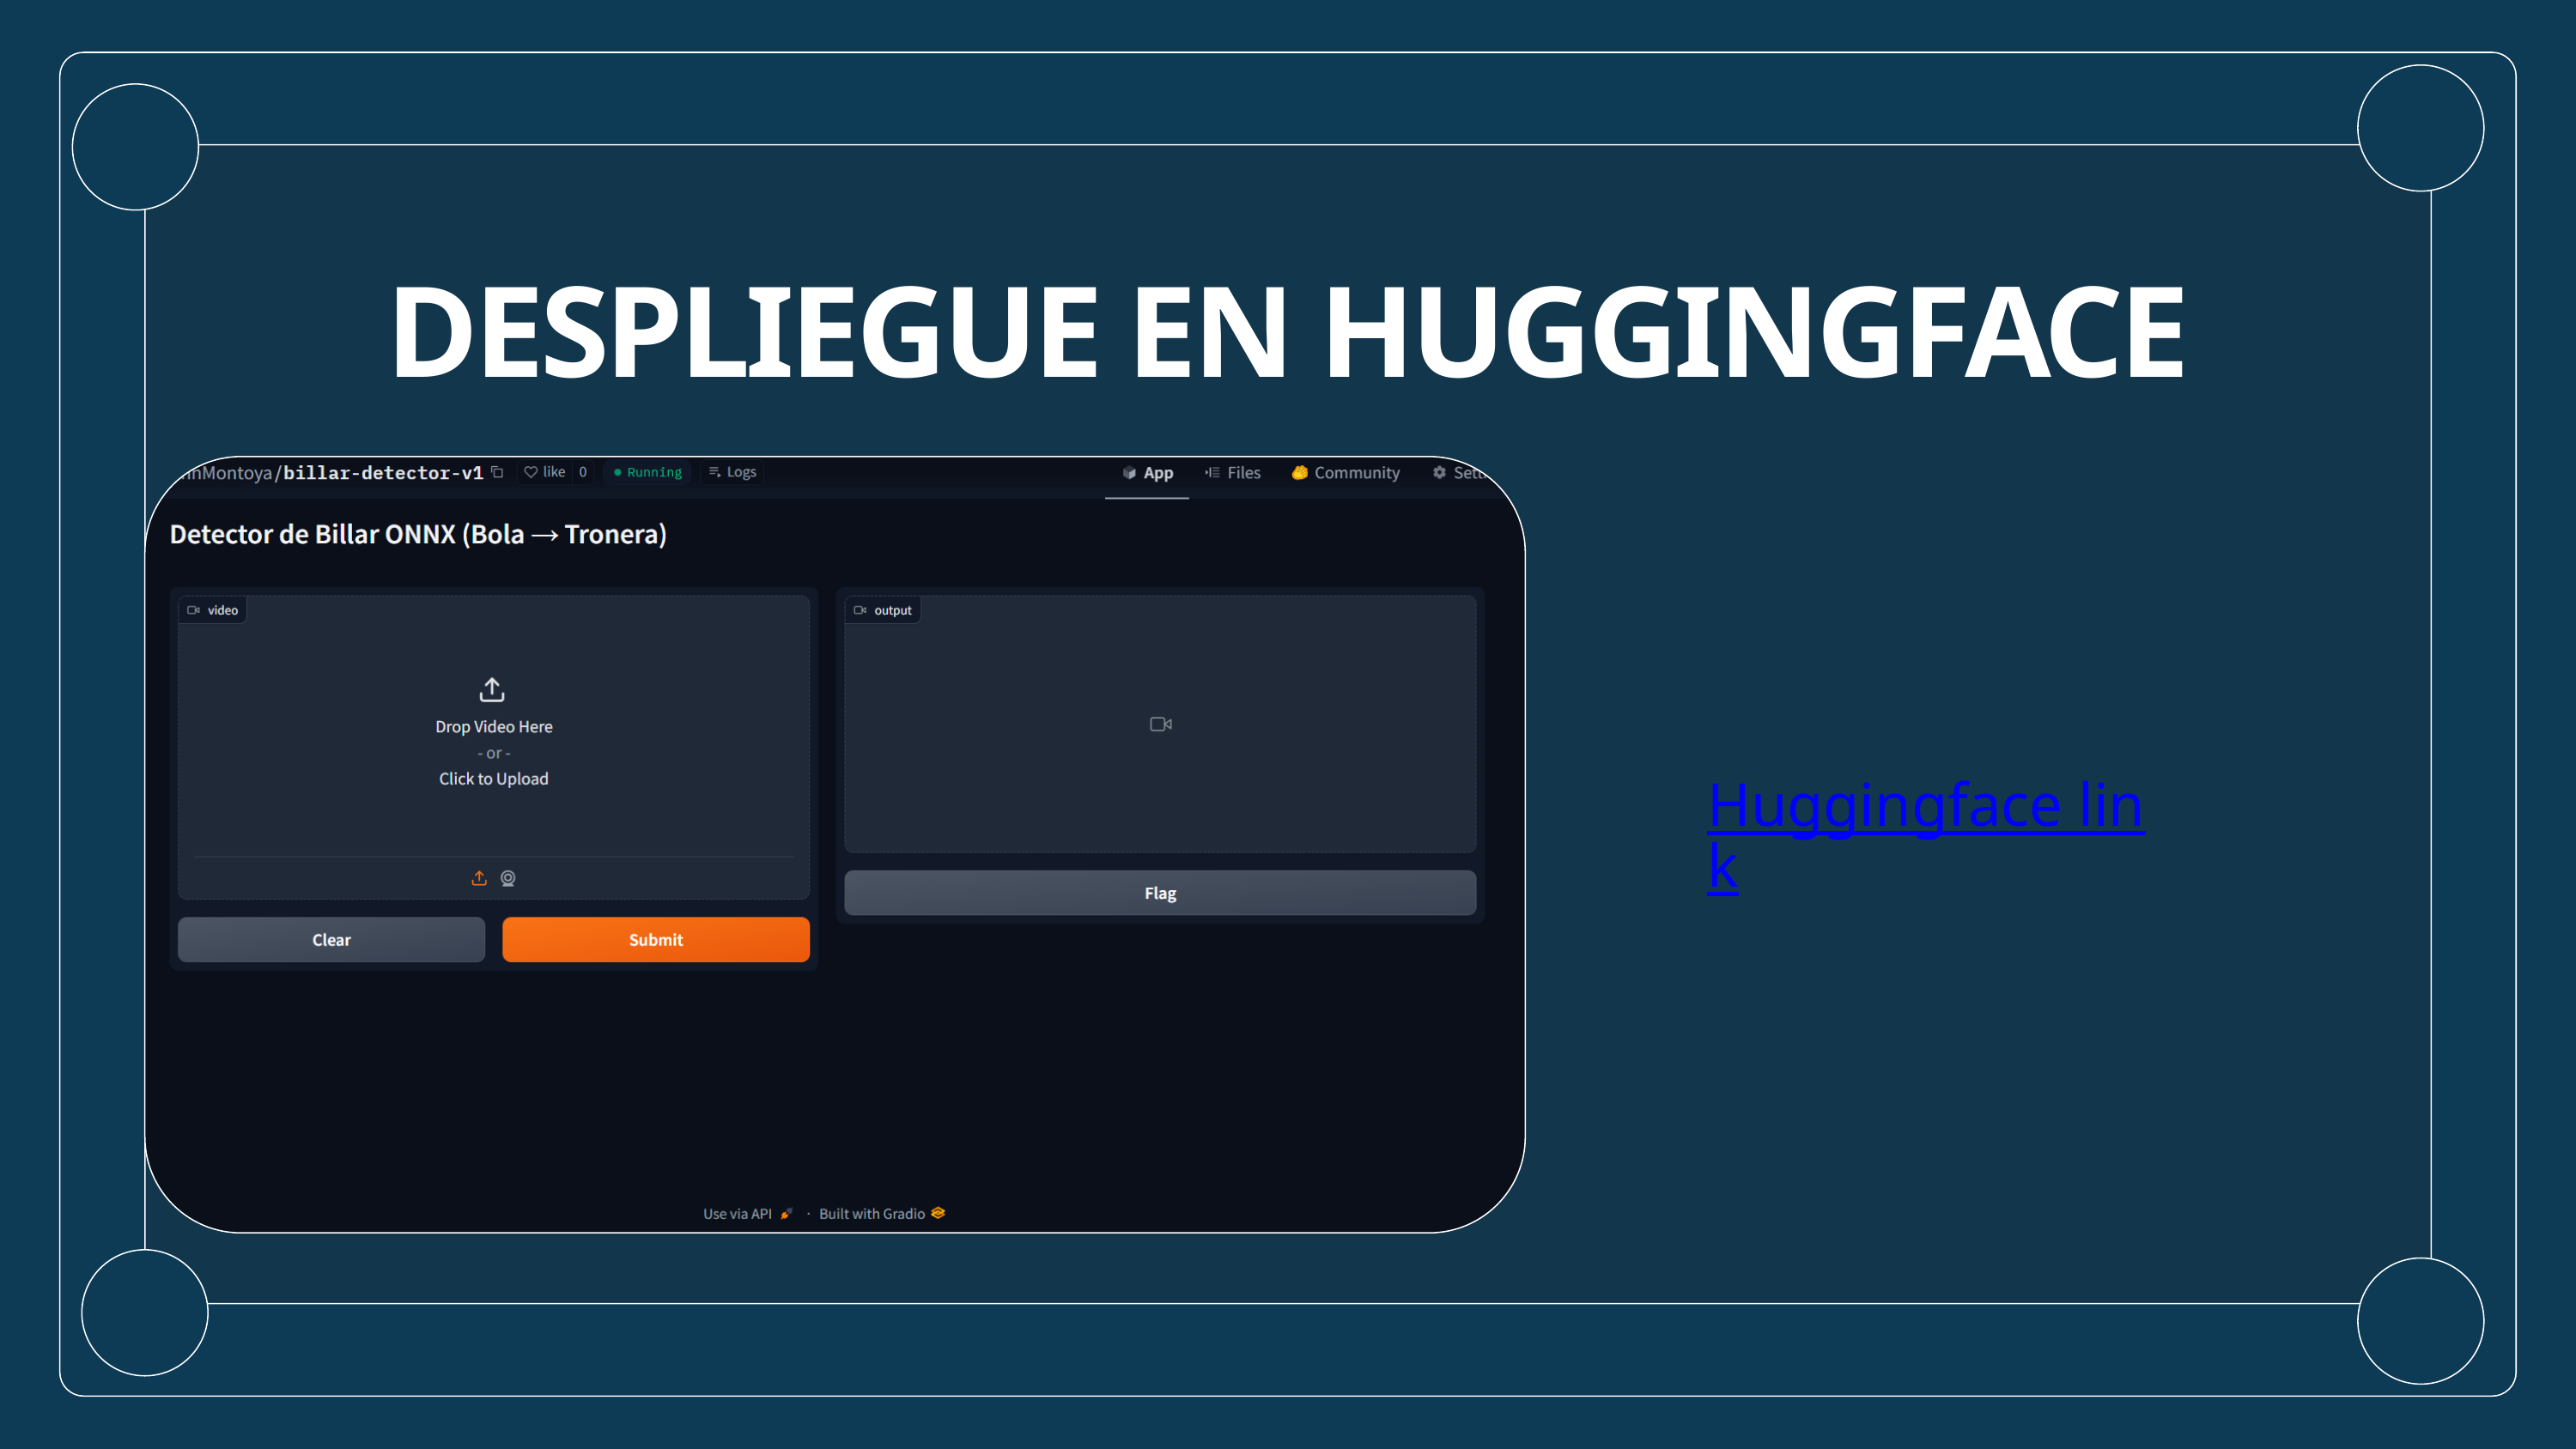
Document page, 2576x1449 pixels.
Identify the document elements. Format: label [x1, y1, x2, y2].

text_box [2357, 64, 2485, 191]
text_box [82, 1249, 209, 1376]
text_box [144, 144, 2432, 1304]
text_box [2357, 1258, 2485, 1385]
text_box [59, 52, 2517, 1397]
text_box [72, 83, 199, 210]
text_box [144, 456, 1526, 1234]
